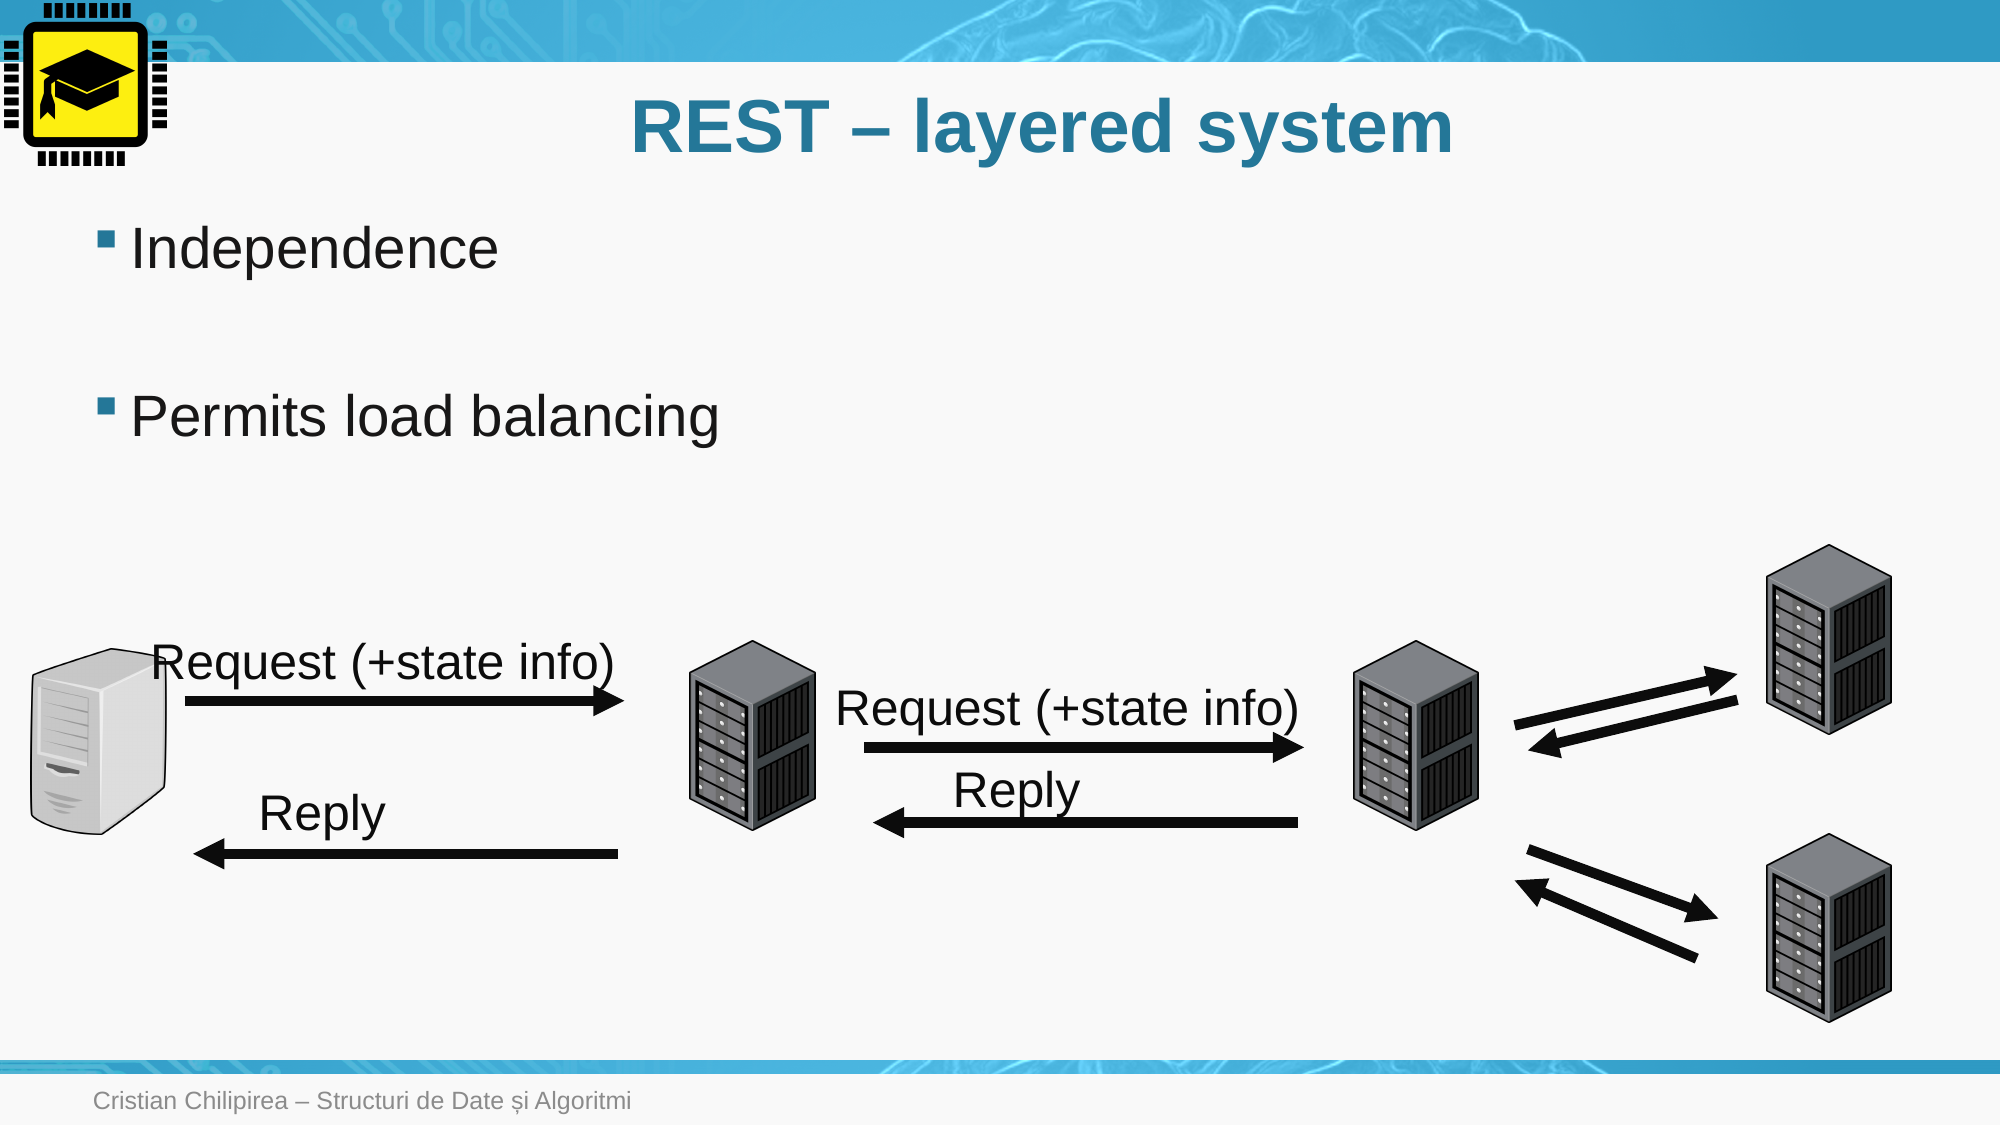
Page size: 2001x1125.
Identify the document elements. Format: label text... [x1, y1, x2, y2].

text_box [1514, 674, 1738, 726]
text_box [1527, 699, 1738, 751]
picture [1353, 640, 1479, 831]
title REST – layered system [170, 76, 1915, 180]
picture [30, 648, 167, 835]
picture [0, 1060, 2000, 1074]
picture [0, 0, 2000, 166]
picture [1766, 833, 1892, 1024]
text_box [1527, 849, 1719, 919]
list Independence Permits load balancing [77, 210, 1915, 1033]
footer Cristian Chilipirea – Structuri de Date și Algoritmi [77, 1073, 1338, 1125]
picture [1766, 544, 1892, 735]
picture [689, 640, 816, 831]
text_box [1514, 880, 1697, 959]
